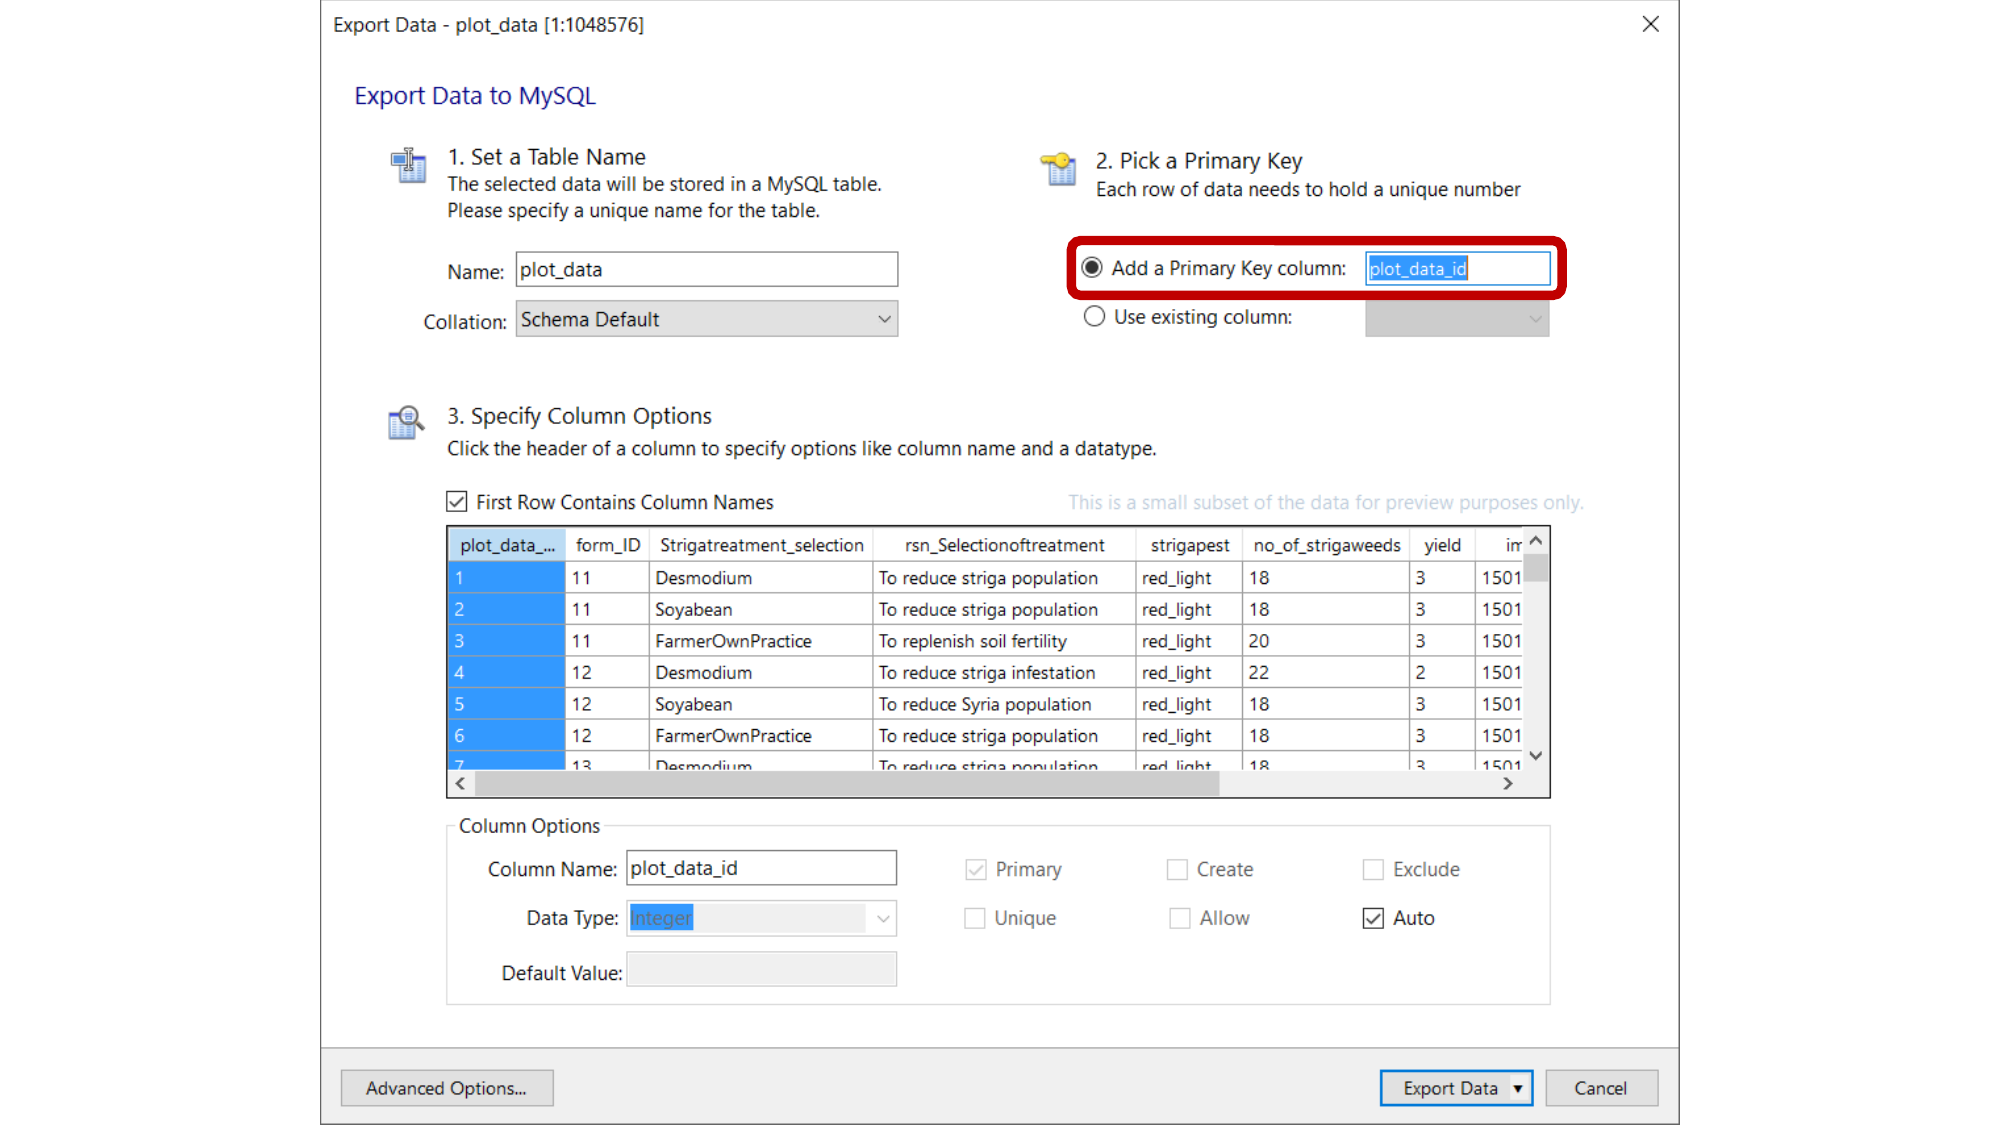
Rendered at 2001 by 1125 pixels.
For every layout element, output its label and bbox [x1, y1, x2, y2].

picture [320, 0, 1680, 1125]
